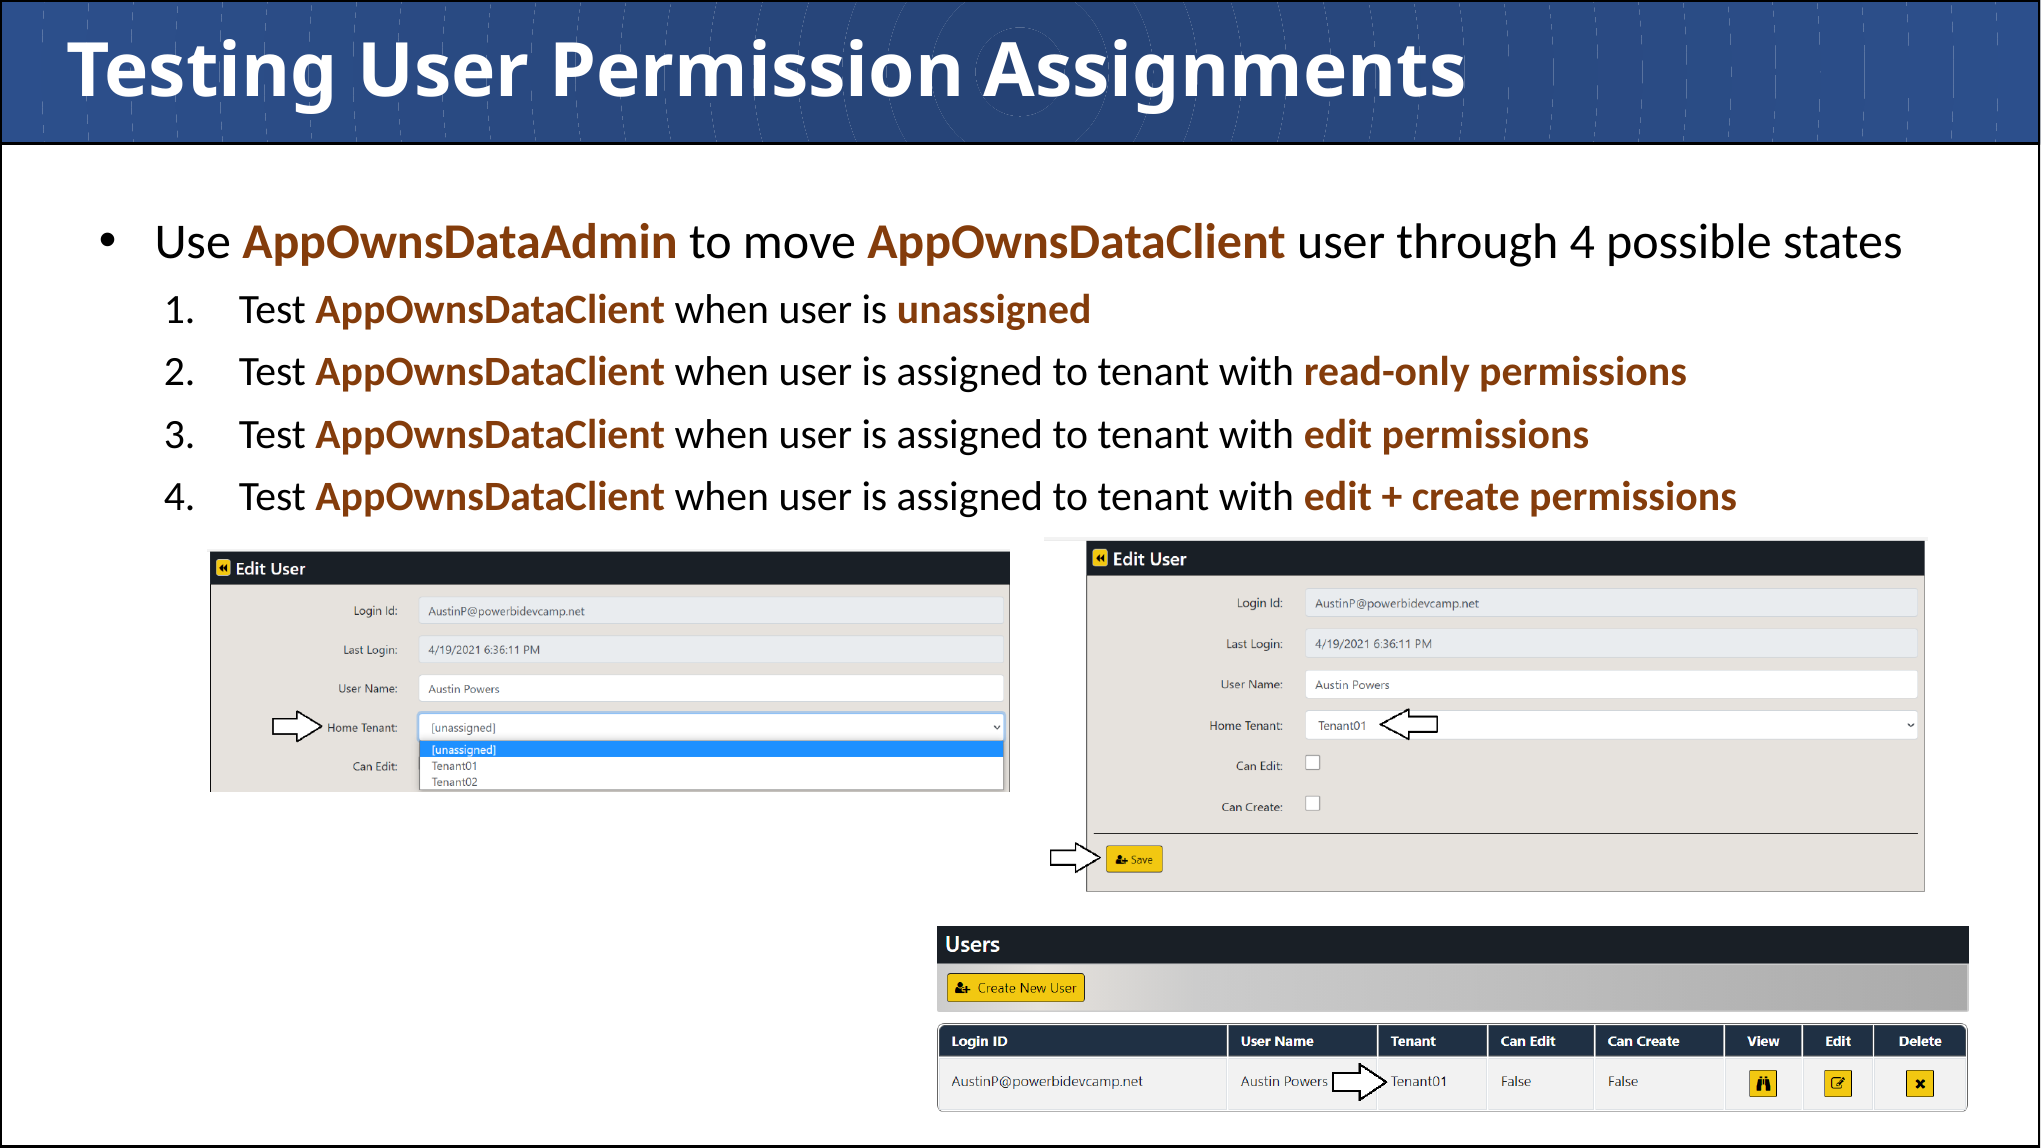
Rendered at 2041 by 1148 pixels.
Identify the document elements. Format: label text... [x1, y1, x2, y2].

picture [924, 926, 1978, 1123]
title Testing User Permission Assignments [51, 31, 1988, 113]
picture [1044, 537, 1928, 895]
list Use AppOwnsDataAdmin to move AppOwnsDataClient user through 4 possible states Test AppOwnsDataClient when user is unassigned Test AppOwnsDataClient when user is assigned to tenant with read-only permissions Test AppOwnsDataClient when user is assigned to tenant with edit permissions Test AppOwnsDataClient when user is assigned to tenant with edit + create permissions [83, 201, 1988, 593]
picture [207, 549, 1010, 792]
